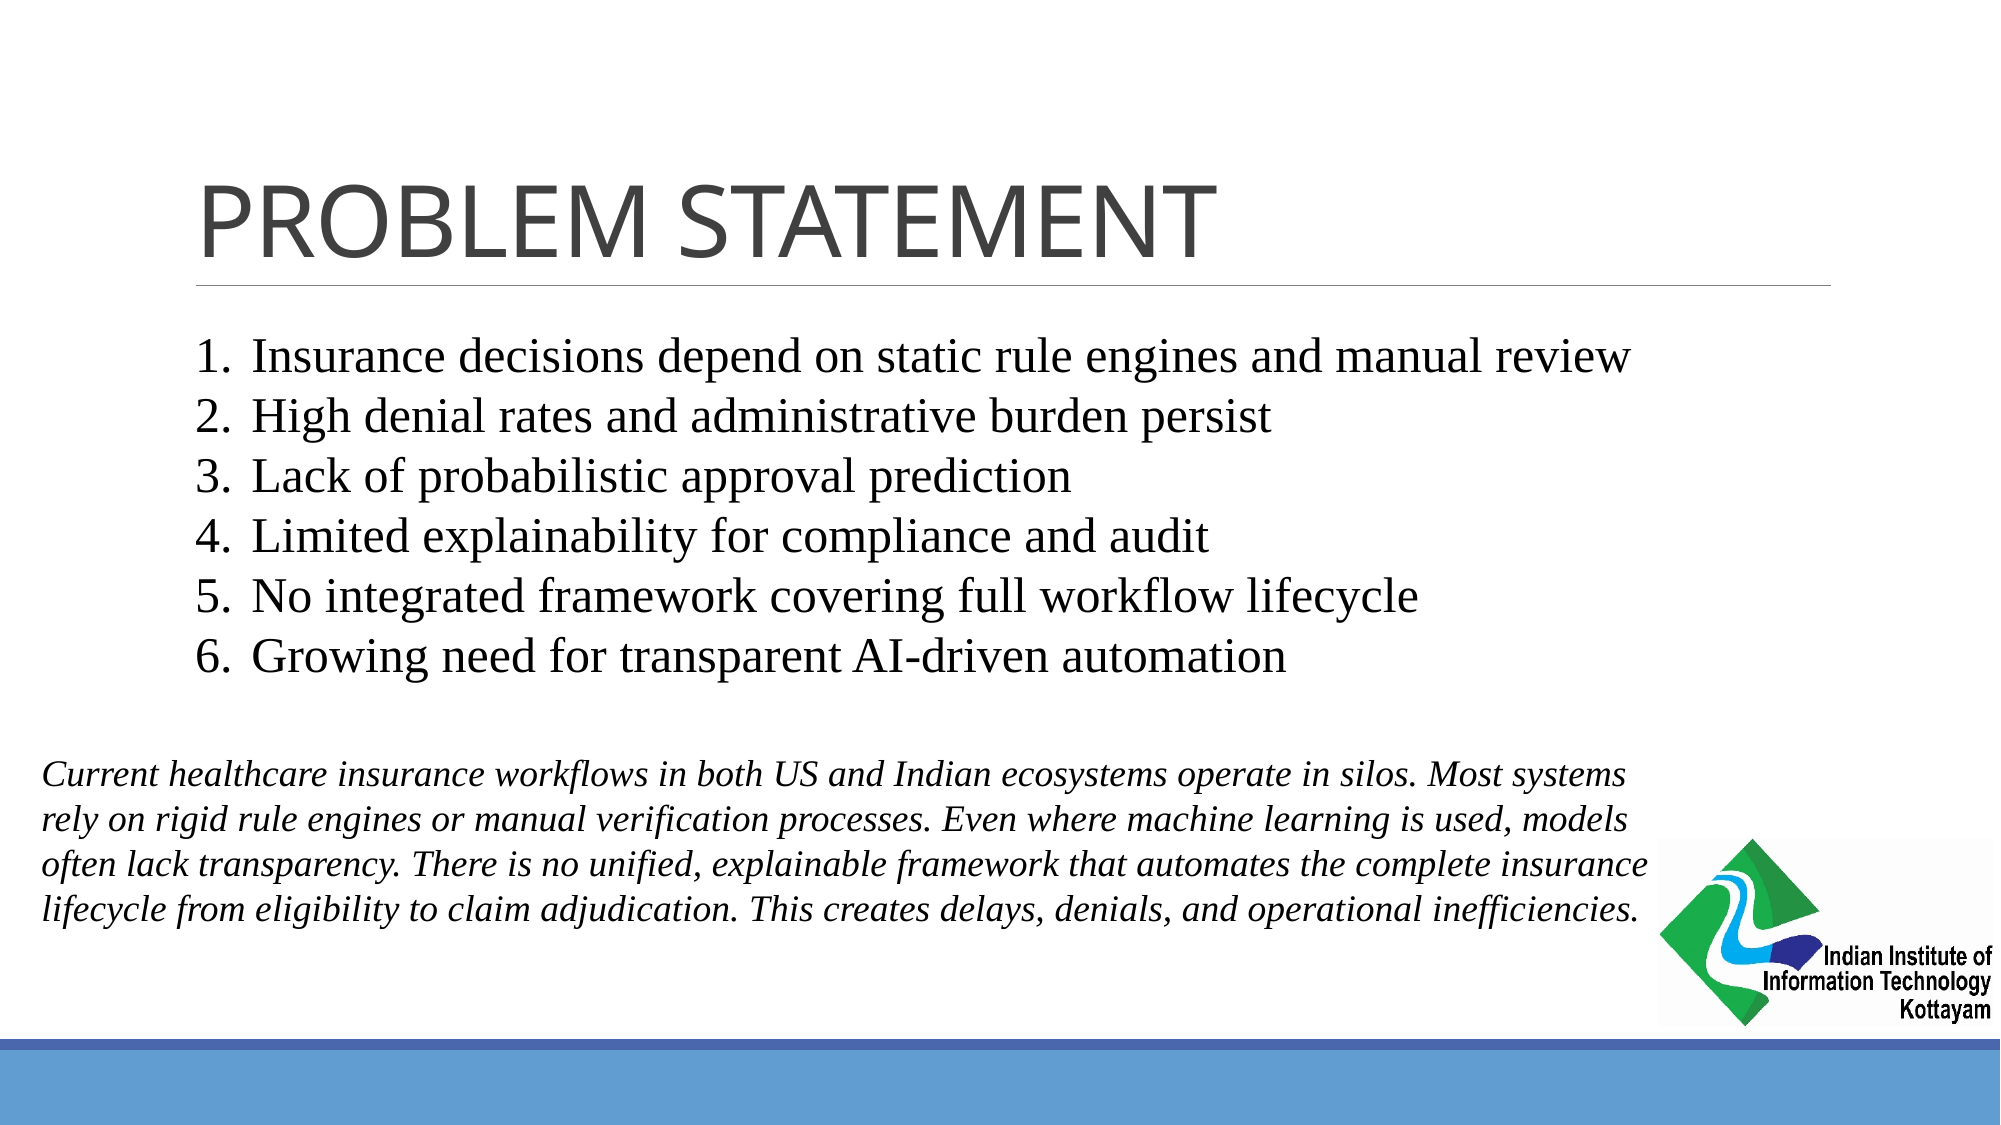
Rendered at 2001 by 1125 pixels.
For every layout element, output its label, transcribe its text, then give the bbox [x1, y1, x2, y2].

list Insurance decisions depend on static rule engines and manual review High denial rates and administrative burden persist Lack of probabilistic approval prediction Limited explainability for compliance and audit No integrated framework covering full workflow lifecycle Growing need for transparent AI-driven automation [180, 176, 1700, 830]
text_box Current healthcare insurance workflows in both US and Indian ecosystems operate in silos. Most systems rely on rigid rule engines or manual verification processes. Even where machine learning is used, models often lack transparency. There is no unified, explainable framework that automates the complete insurance lifecycle from eligibility to claim adjudication. This creates delays, denials, and operational inefficiencies. [26, 741, 1677, 937]
picture [1658, 838, 1993, 1027]
title PROBLEM STATEMENT [180, 47, 1830, 285]
